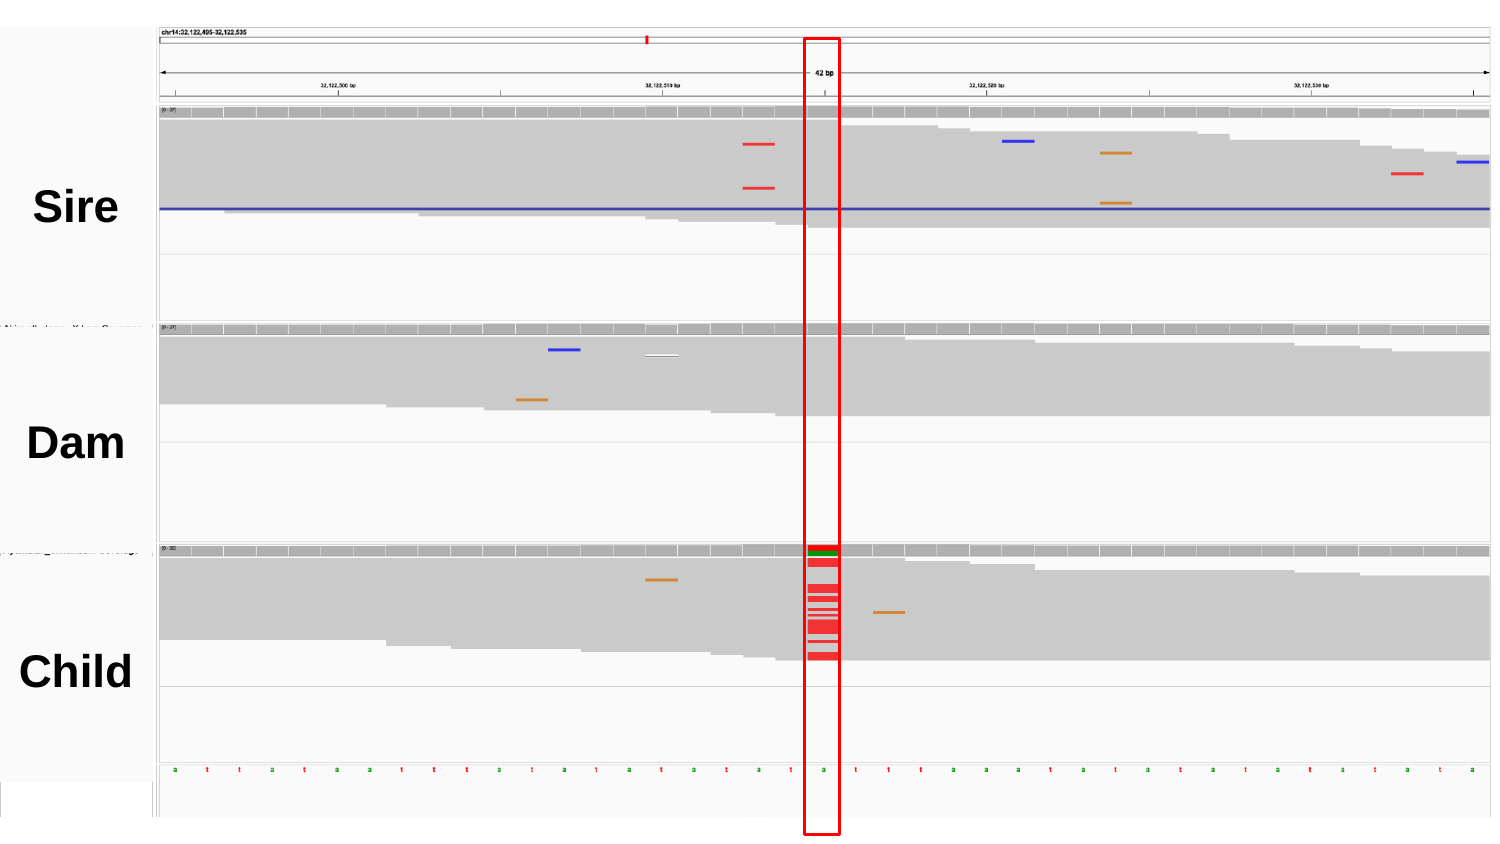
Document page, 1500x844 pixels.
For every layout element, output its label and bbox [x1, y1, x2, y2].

picture [0, 26, 1500, 817]
text_box [804, 825, 840, 835]
